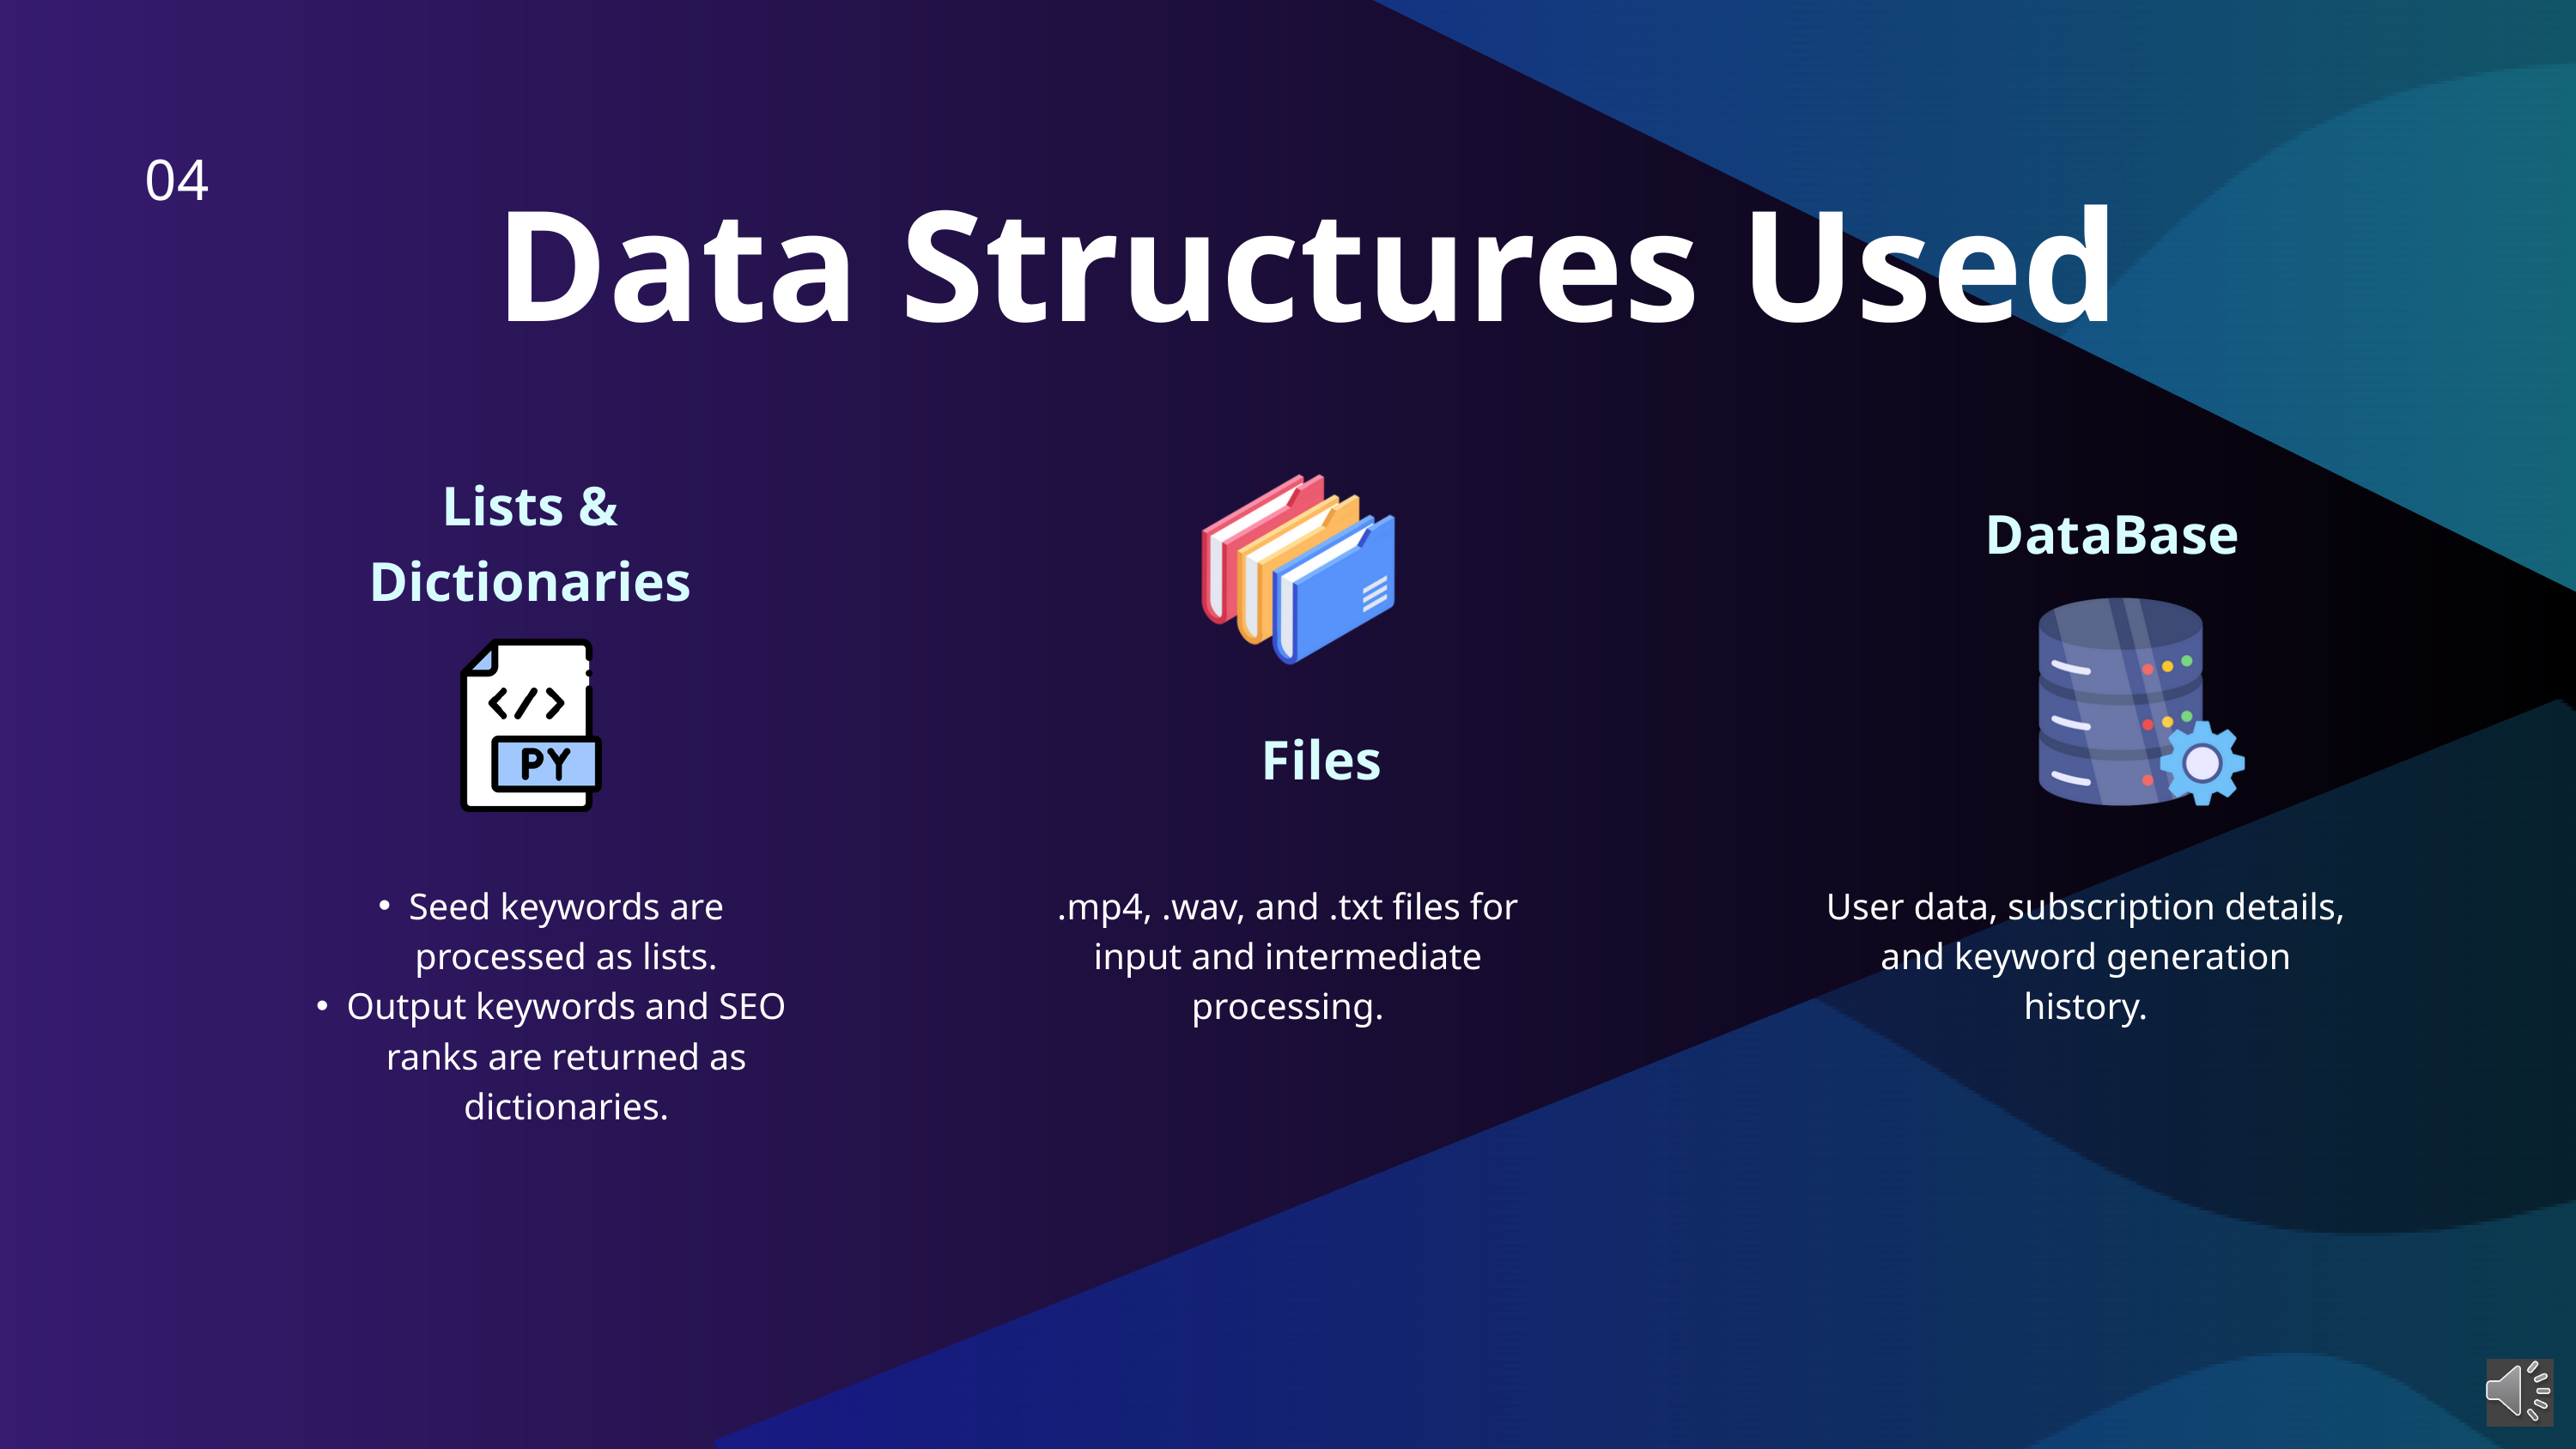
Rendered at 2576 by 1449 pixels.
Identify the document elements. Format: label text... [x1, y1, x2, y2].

text_box Seed keywords are processed as lists. Output keywords and SEO ranks are returned as dictionaries. [264, 876, 808, 1178]
text_box [1372, 0, 2576, 592]
text_box [2032, 591, 2252, 812]
text_box [1198, 470, 1399, 670]
text_box [444, 639, 617, 812]
text_box [714, 691, 2576, 1449]
text_box 04 [144, 139, 308, 213]
text_box .mp4, .wav, and .txt files for input and intermediate processing. [1016, 876, 1560, 1027]
text_box Lists & Dictionaries [346, 461, 714, 612]
text_box Data Structures Used [385, 206, 2191, 353]
text_box DataBase [1929, 489, 2296, 566]
text_box Files [1138, 715, 1505, 791]
picture [2485, 1358, 2555, 1428]
text_box User data, subscription details, and keyword generation history. [1814, 876, 2358, 1027]
